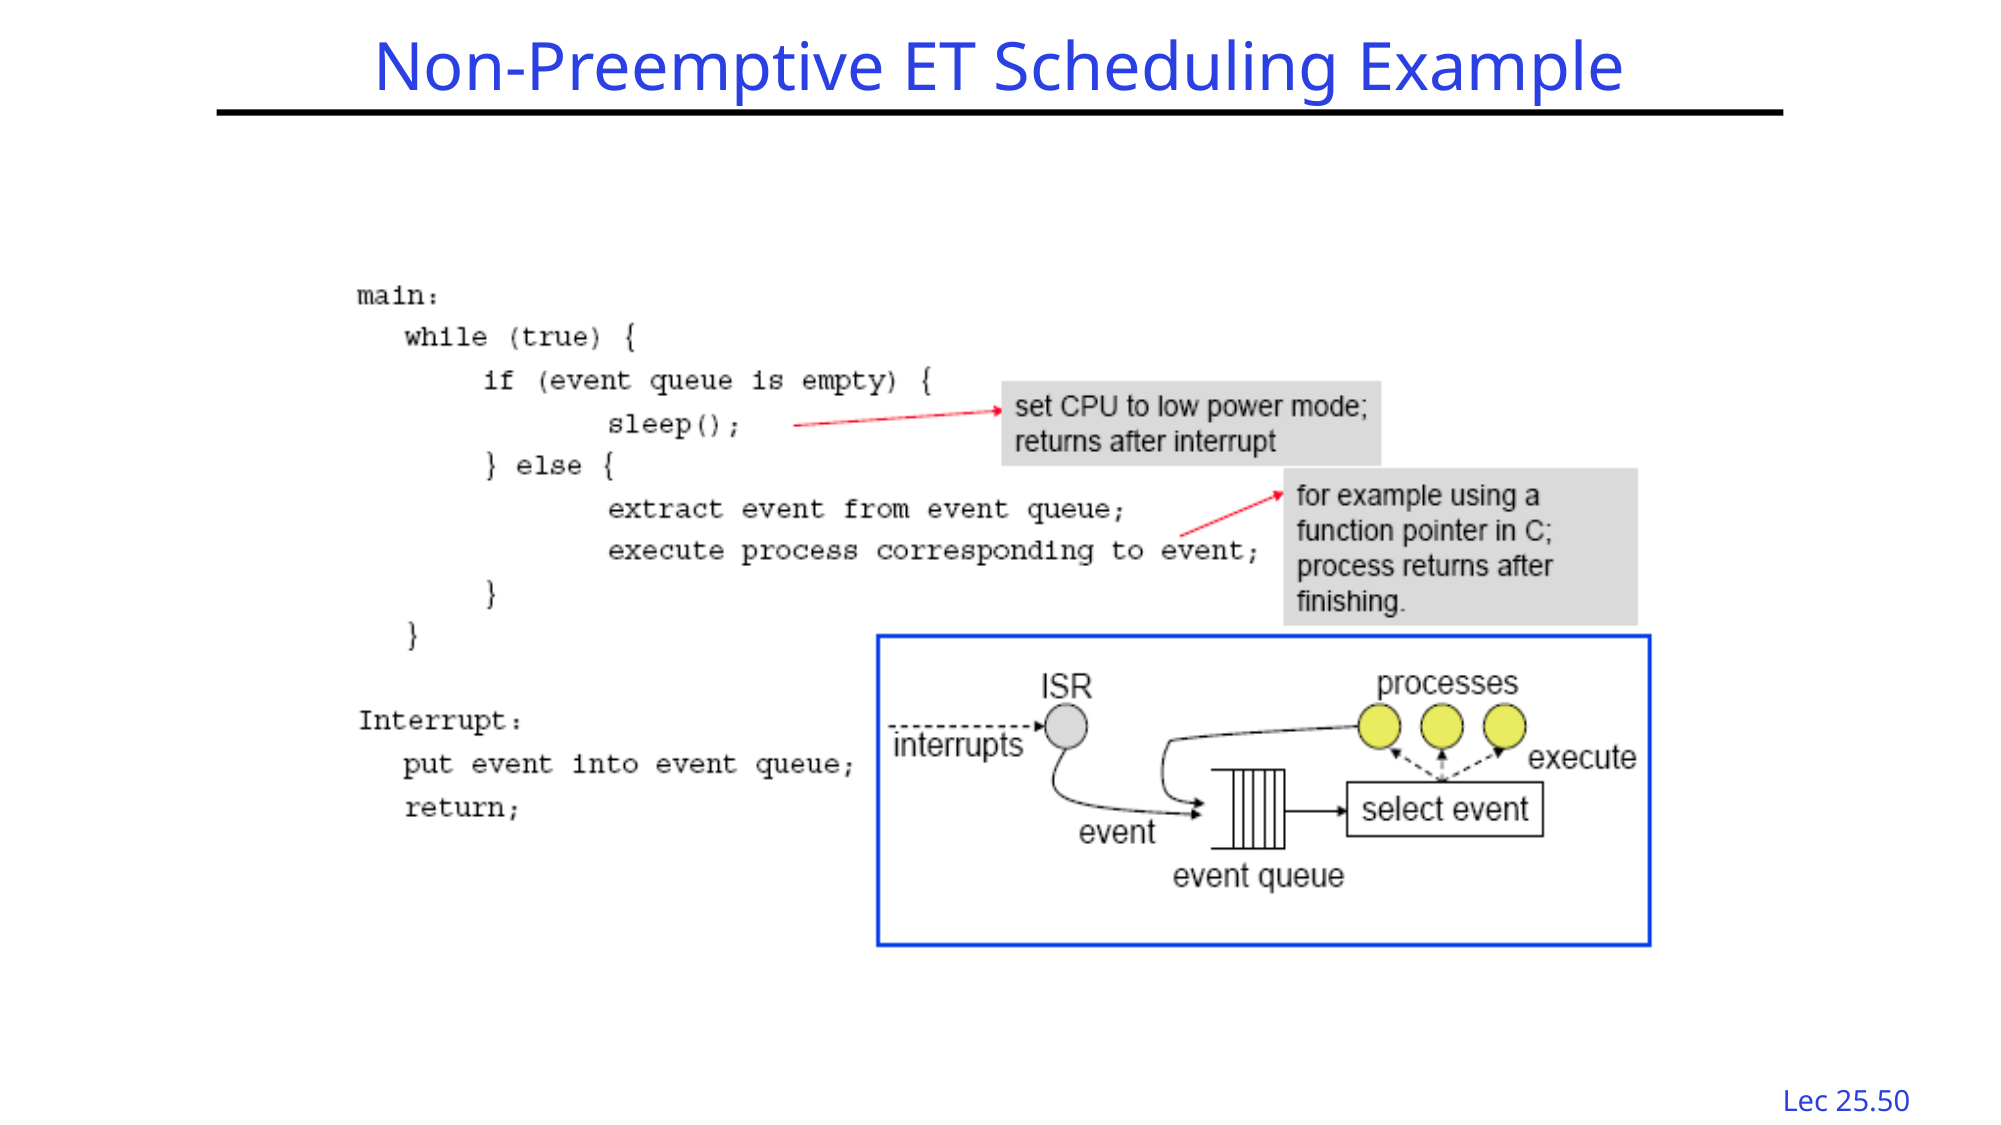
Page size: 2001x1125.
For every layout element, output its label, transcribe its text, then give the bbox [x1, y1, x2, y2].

title Non-Preemptive ET Scheduling Example [216, 24, 1784, 113]
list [341, 284, 1659, 958]
